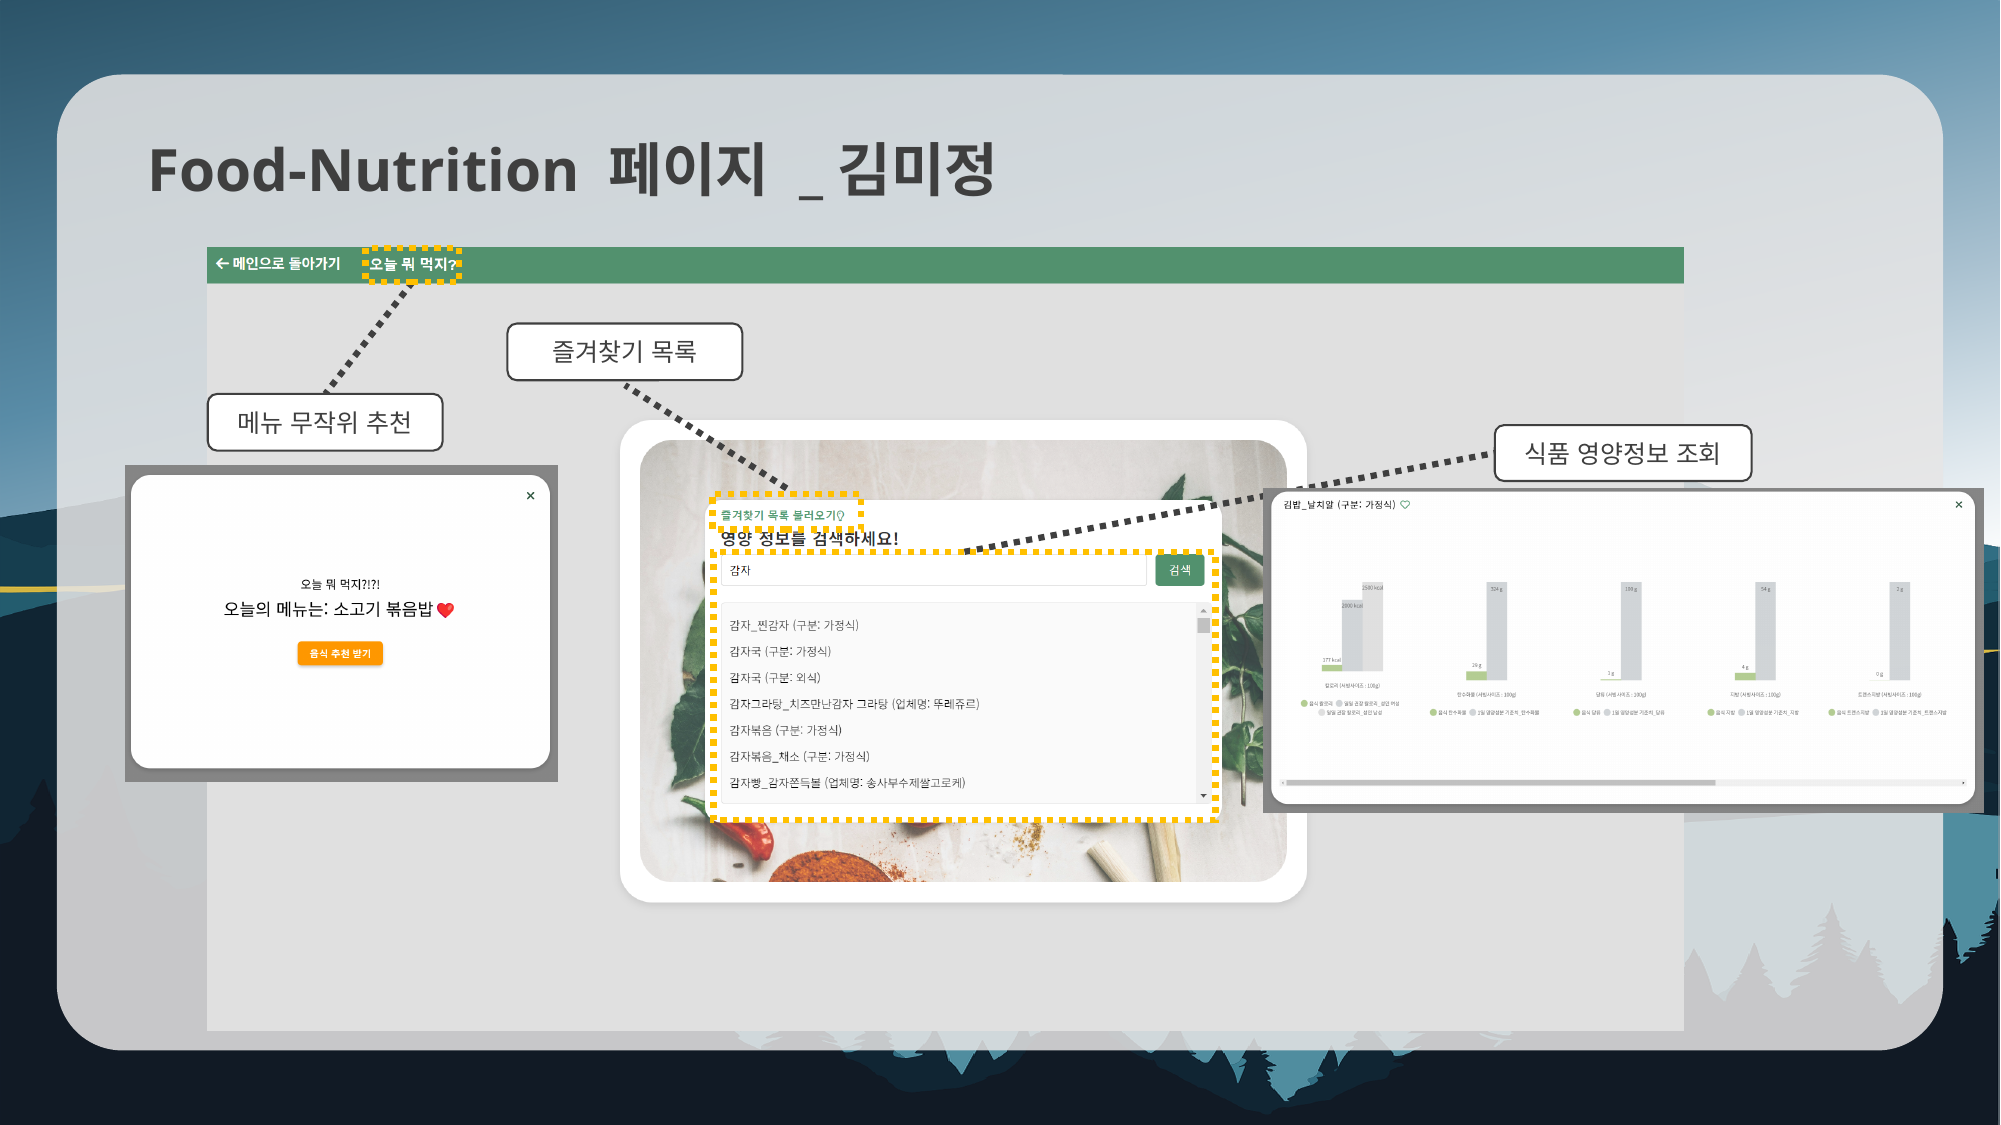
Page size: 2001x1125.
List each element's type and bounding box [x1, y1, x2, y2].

picture [0, 0, 2000, 1125]
text_box [624, 385, 787, 489]
text_box [713, 425, 1752, 821]
text_box [207, 247, 460, 451]
